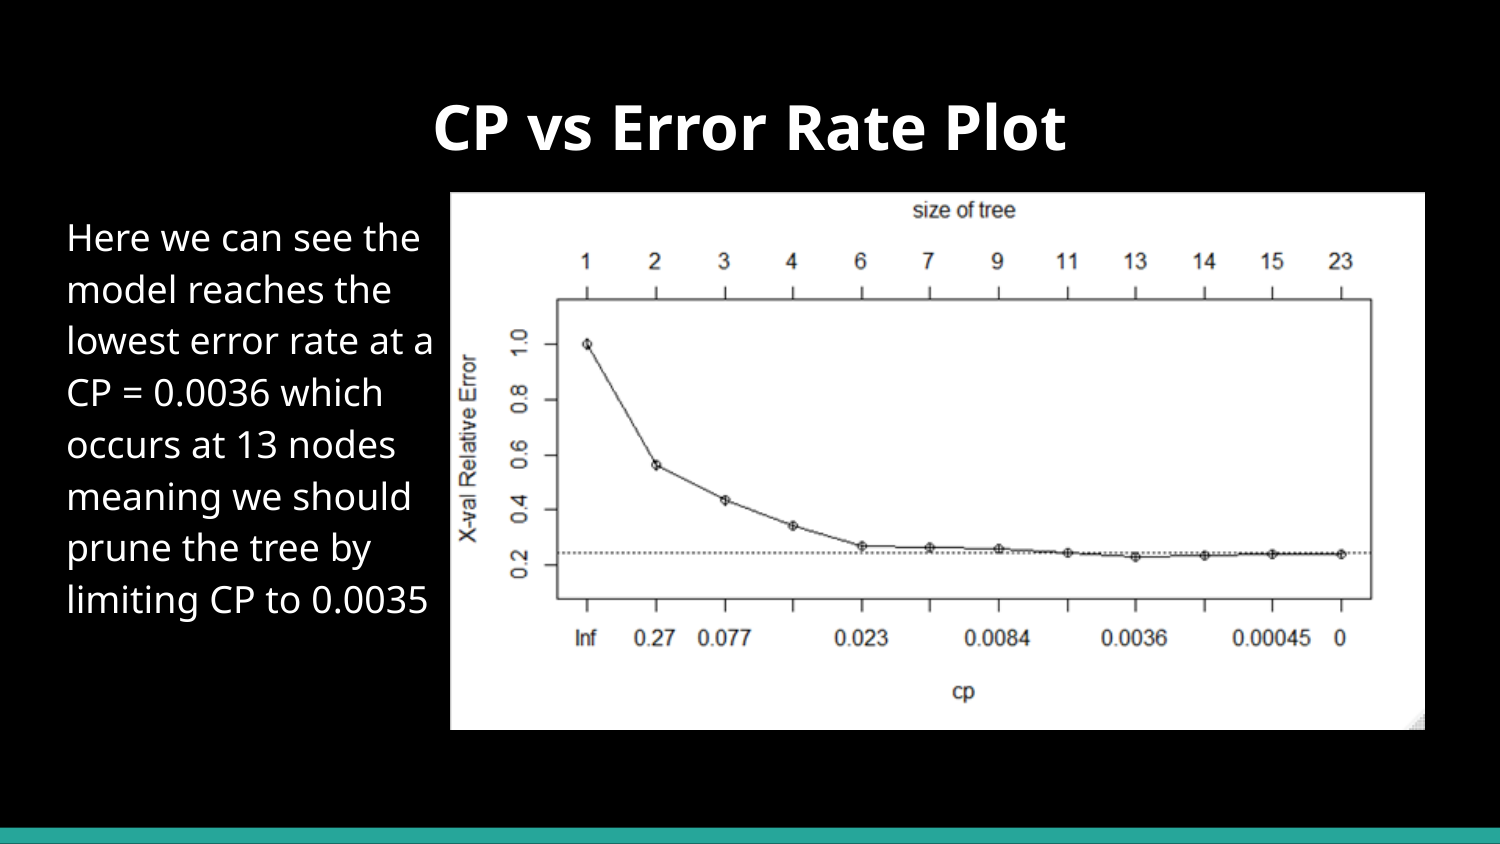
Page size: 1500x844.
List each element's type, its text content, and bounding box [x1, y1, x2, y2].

list Here we can see the model reaches the lowest error rate at a CP = 0.0036 which occurs at 13 nodes meaning we should prune the tree by limiting CP to 0.0035 [51, 192, 450, 750]
title CP vs Error Rate Plot [51, 72, 1449, 174]
picture [449, 191, 1426, 730]
